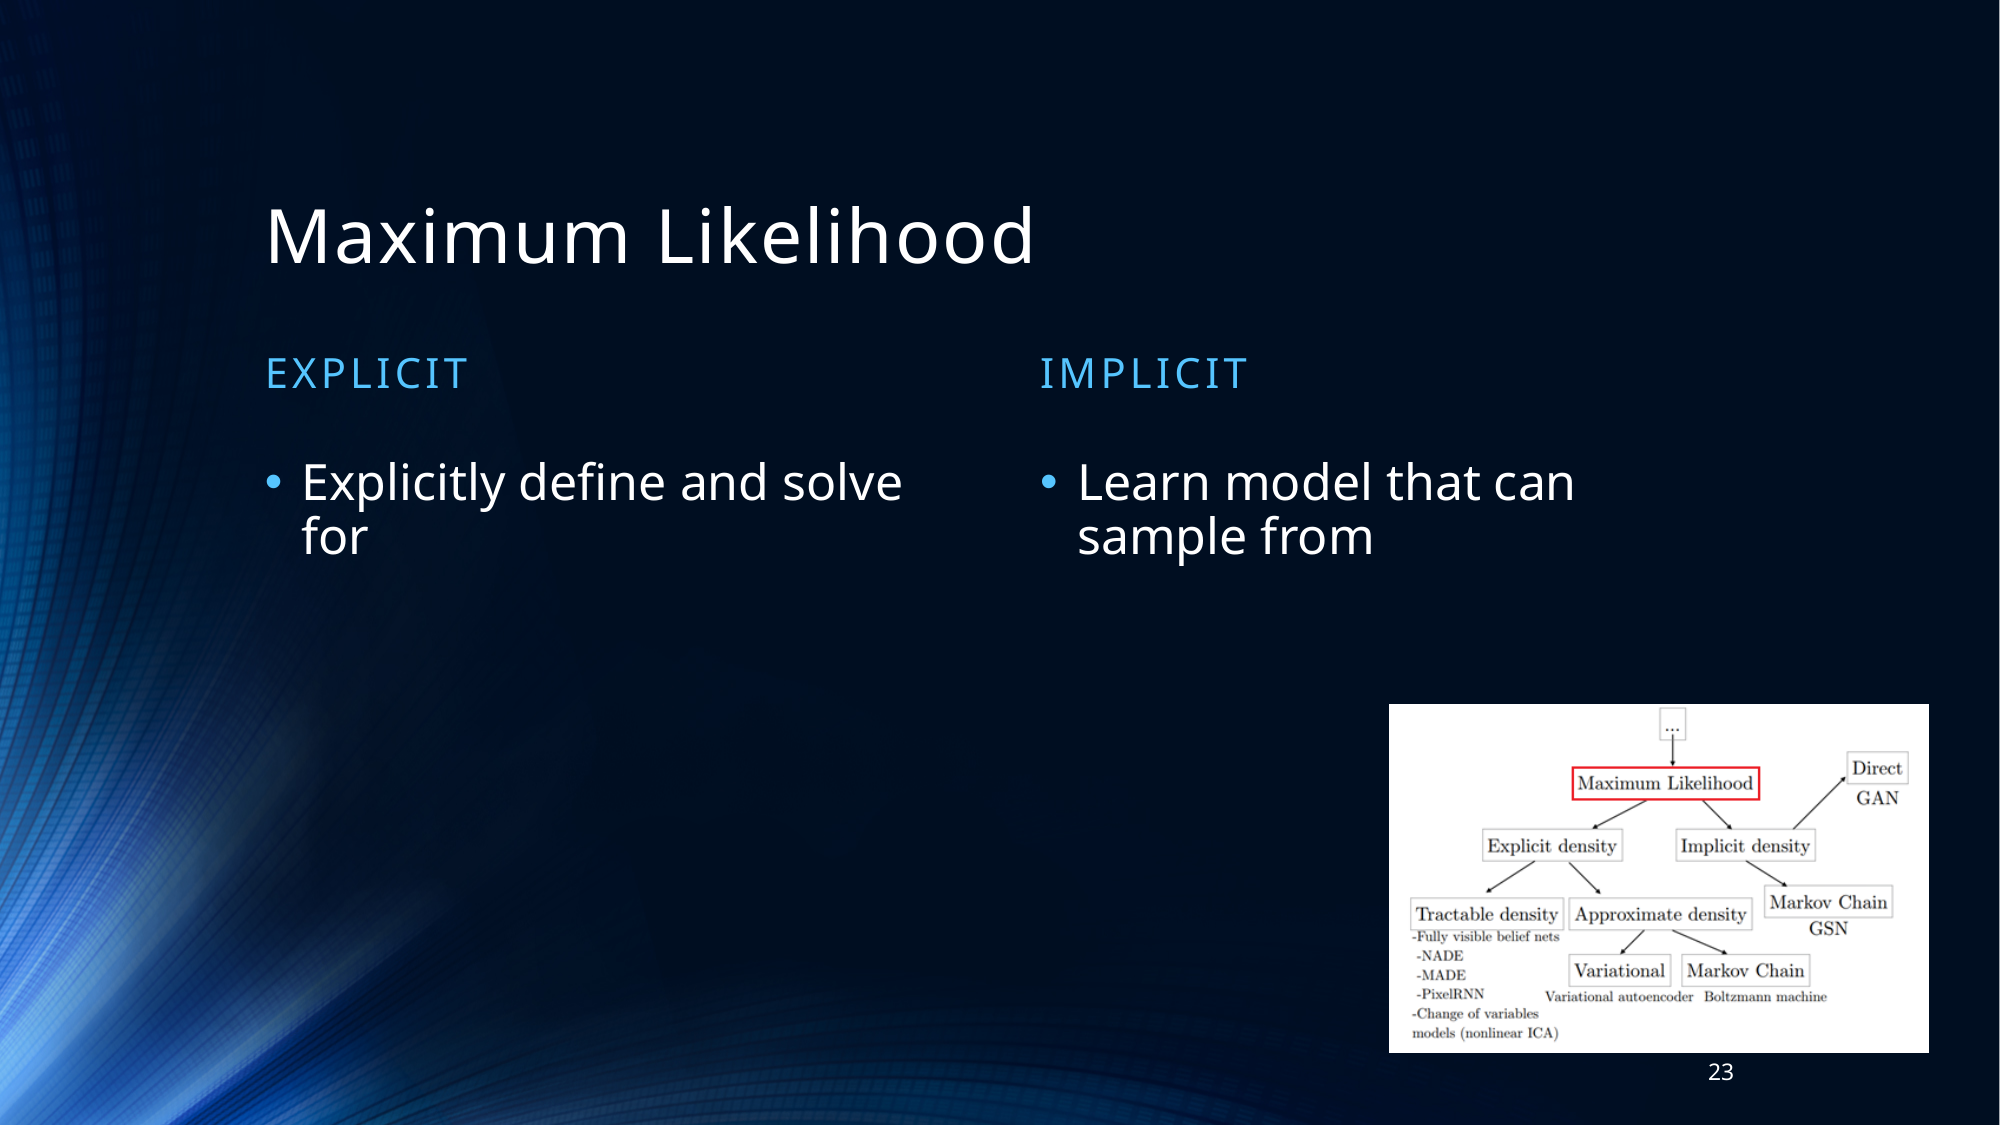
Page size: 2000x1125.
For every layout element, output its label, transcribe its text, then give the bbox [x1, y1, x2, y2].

list Explicit [249, 312, 975, 438]
list Implicit [1025, 312, 1750, 438]
picture [0, 0, 2000, 1125]
title Maximum Likelihood [249, 62, 1750, 288]
slide_number 23 [1612, 1053, 1750, 1096]
